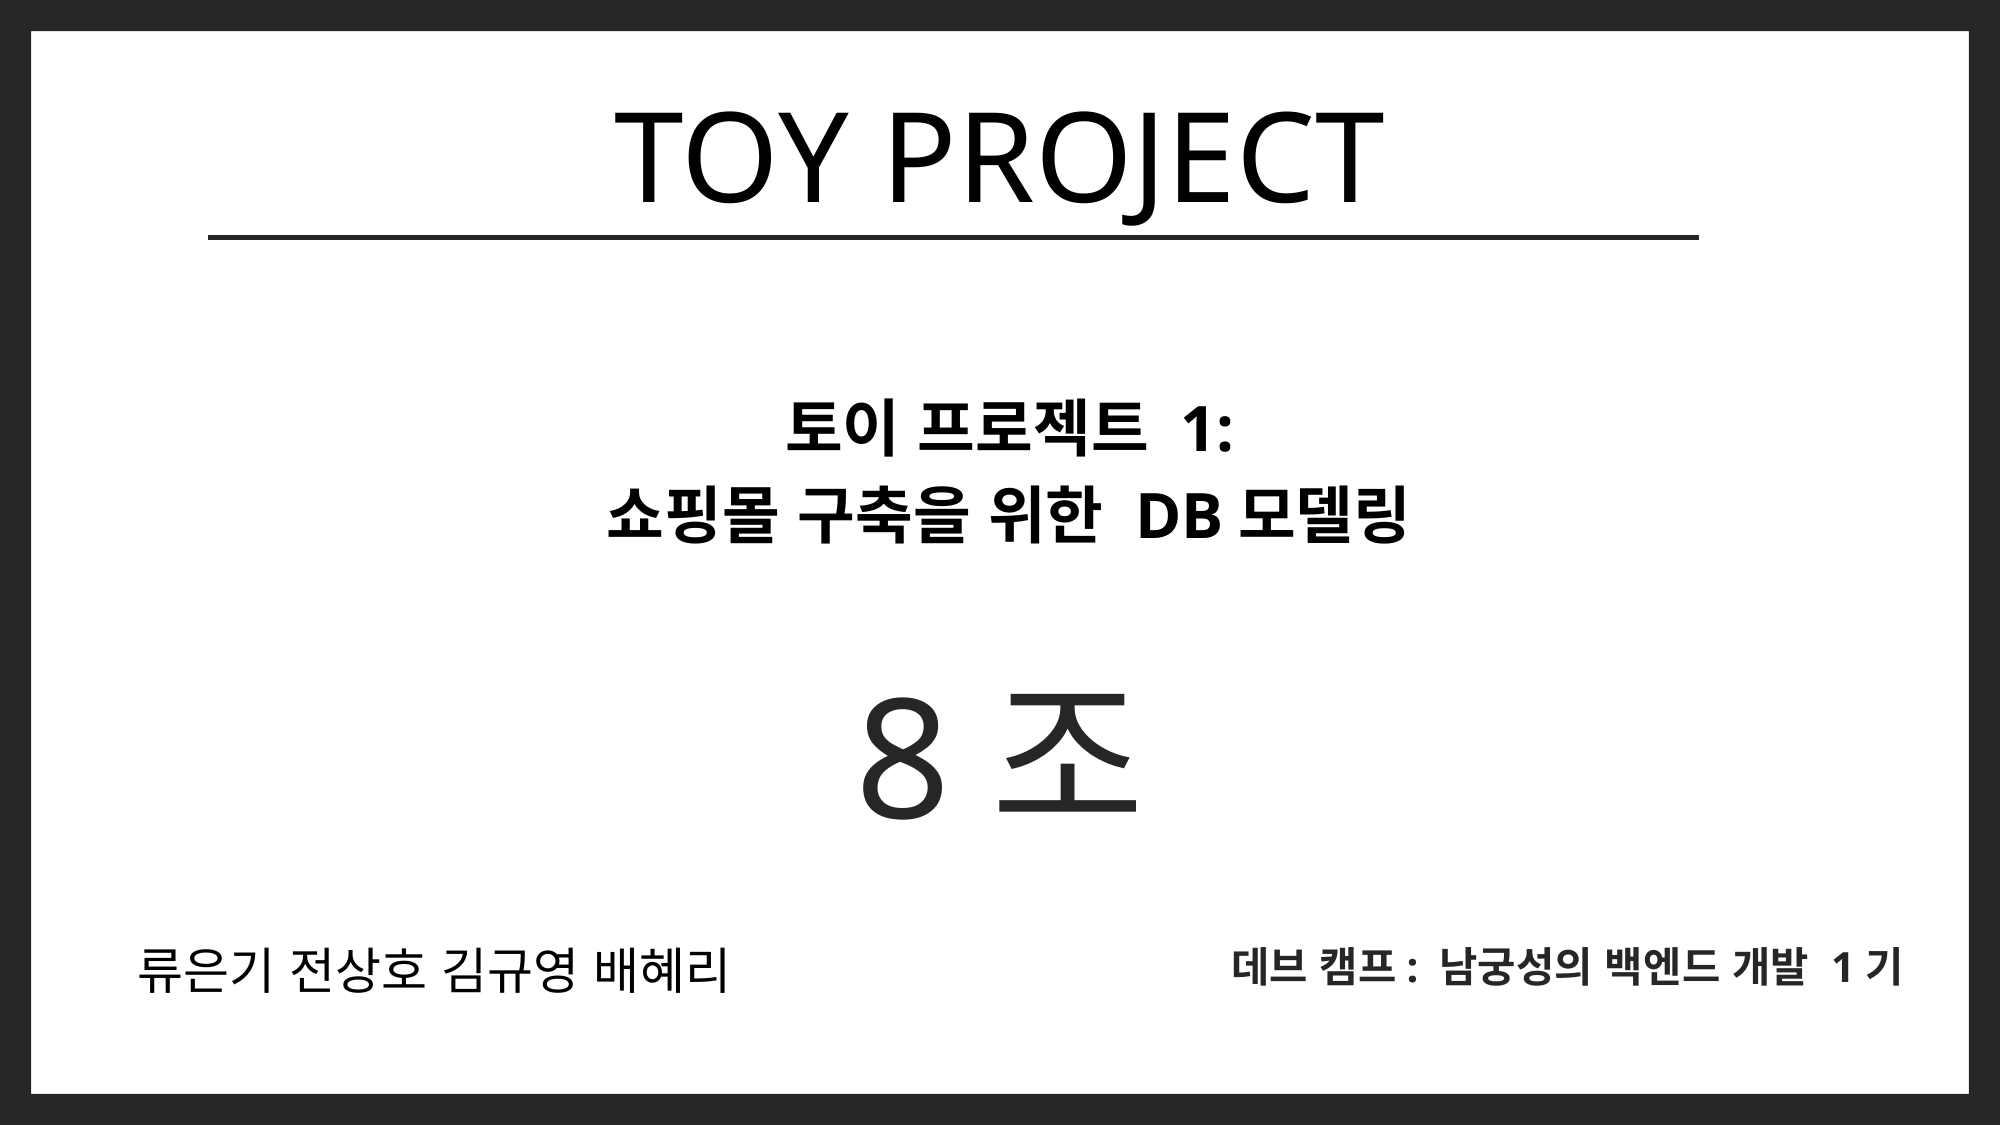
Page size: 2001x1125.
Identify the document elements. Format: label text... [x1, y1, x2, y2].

title TOY PROJECT [249, 66, 1750, 238]
subtitle 8조 [816, 667, 1184, 891]
text_box 토이 프로젝트 1: 쇼핑몰 구축을 위한 DB모델링 [285, 389, 1750, 561]
text_box 데브 캠프: 남궁성의 백엔드 개발 1기 [1167, 939, 1968, 995]
text_box [207, 233, 1700, 242]
text_box [0, 0, 2000, 1125]
text_box 류은기 전상호 김규영 배혜리 [0, 939, 1167, 1110]
